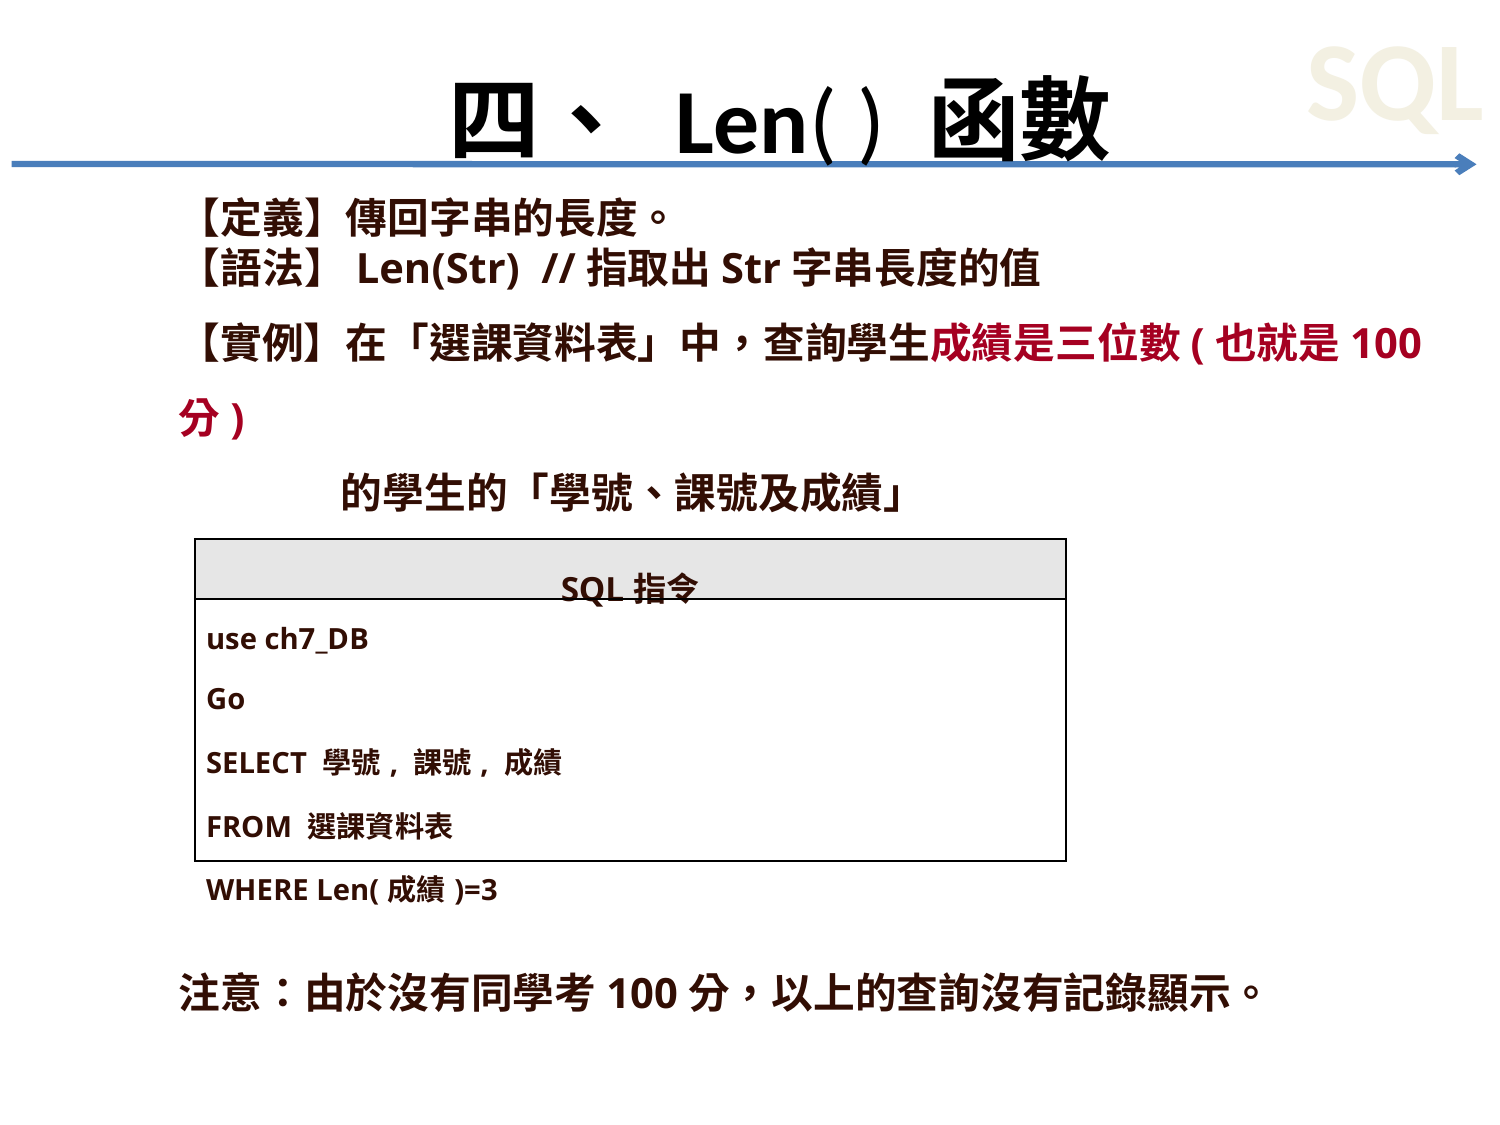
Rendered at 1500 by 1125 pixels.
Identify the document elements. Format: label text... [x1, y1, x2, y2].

table_header SQL指令 [196, 540, 1065, 598]
table_cell use ch7_DB Go SELECT 學號, 課號, 成績 FROM 選課資料表 WHERE Len(成績)=3 [196, 600, 1065, 860]
title 四、 Len( ) 函數 [152, 23, 1500, 211]
text_box 【定義】傳回字串的長度。 【語法】Len(Str) //指取出Str字串長度的值 【實例】在「選課資料表」中，查詢學生成績是三位數(也就是100分) 的學生的「學號、課號及成績」 【解答】 注意：由於沒有同學考100分，以上的查詢沒有記錄顯示。 [163, 184, 1500, 1025]
